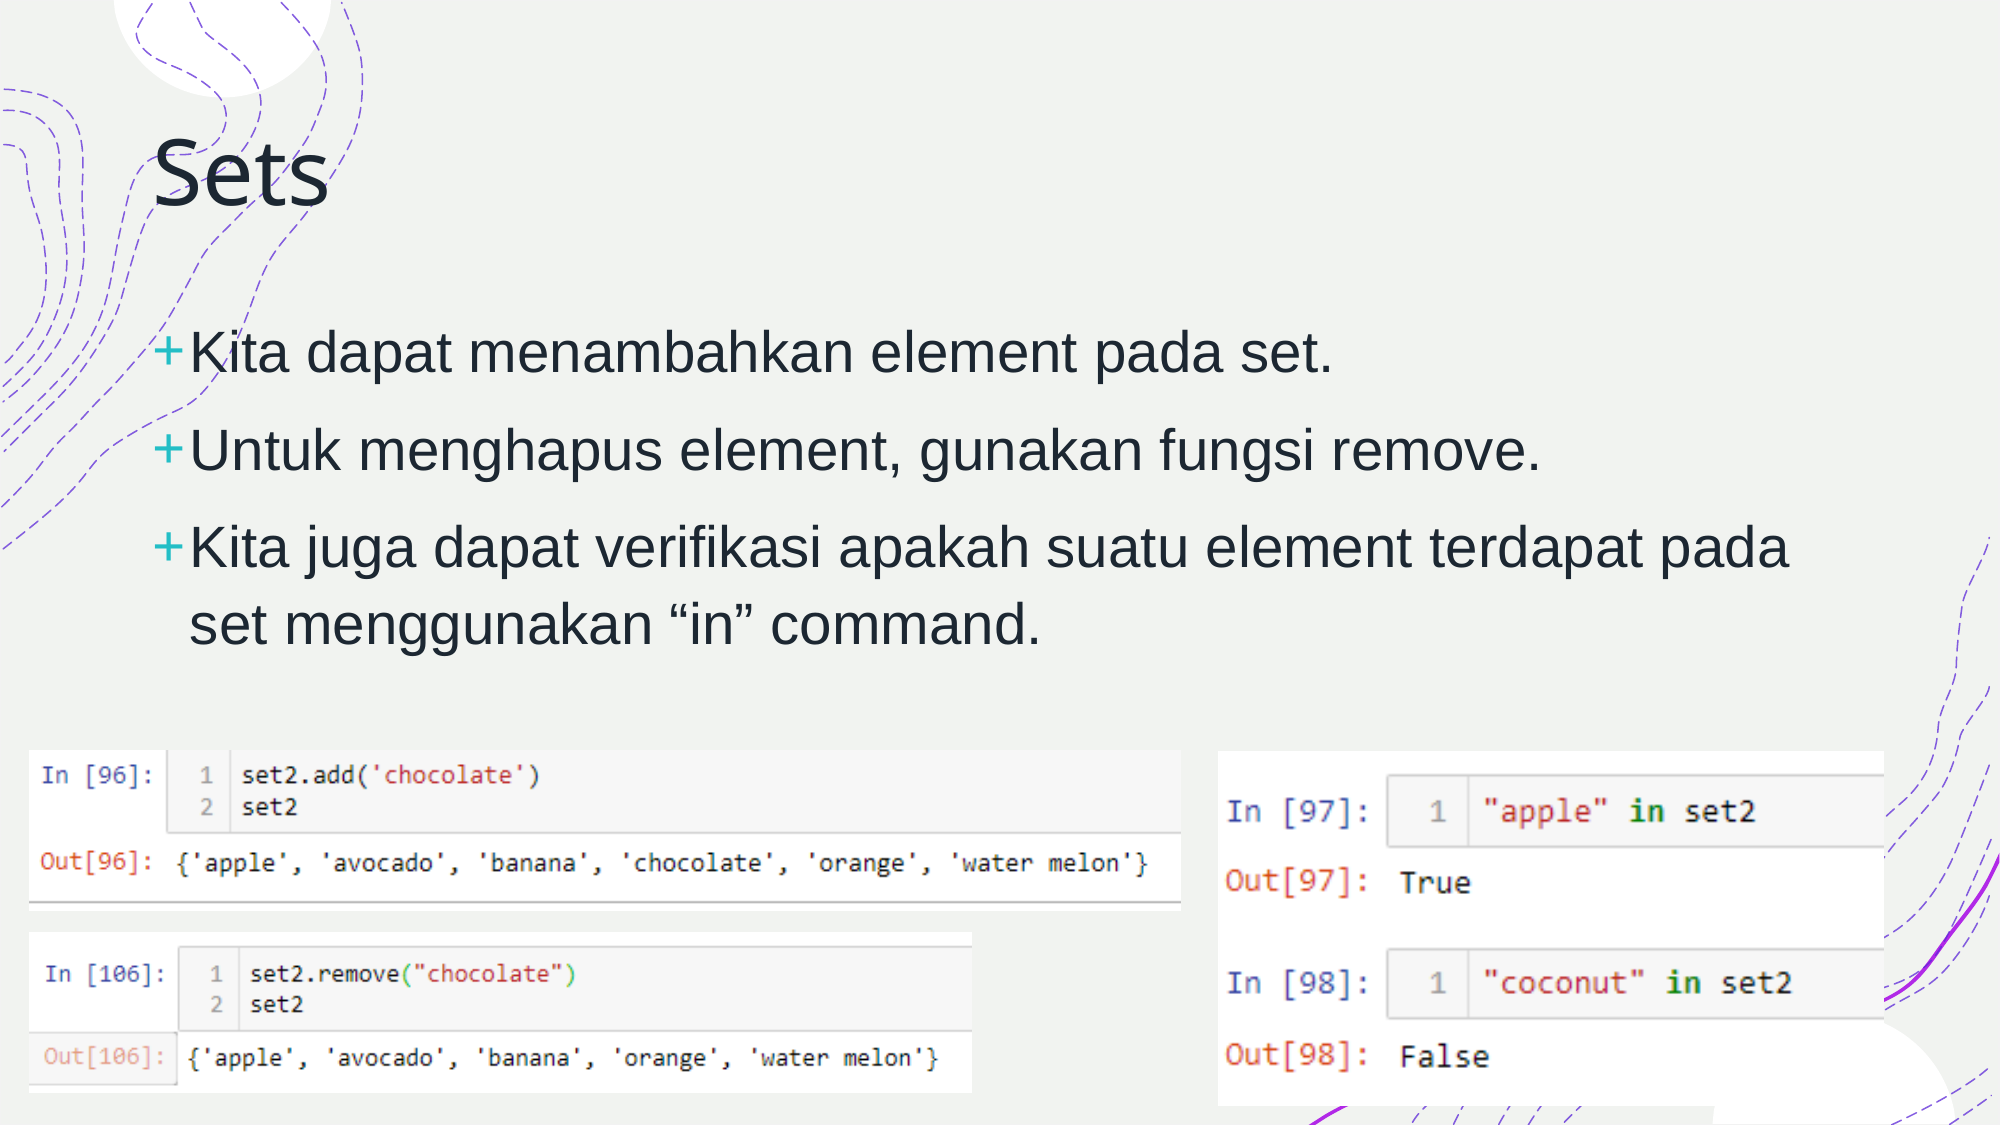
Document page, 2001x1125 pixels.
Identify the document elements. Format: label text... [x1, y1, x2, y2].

picture [29, 750, 1181, 911]
list Kita dapat menambahkan element pada set. Untuk menghapus element, gunakan fungsi remove. Kita juga dapat verifikasi apakah suatu element terdapat pada set menggunakan “in” command. [137, 299, 1863, 1014]
picture [29, 932, 972, 1093]
title Sets [137, 59, 1863, 278]
picture [1218, 751, 1884, 1106]
